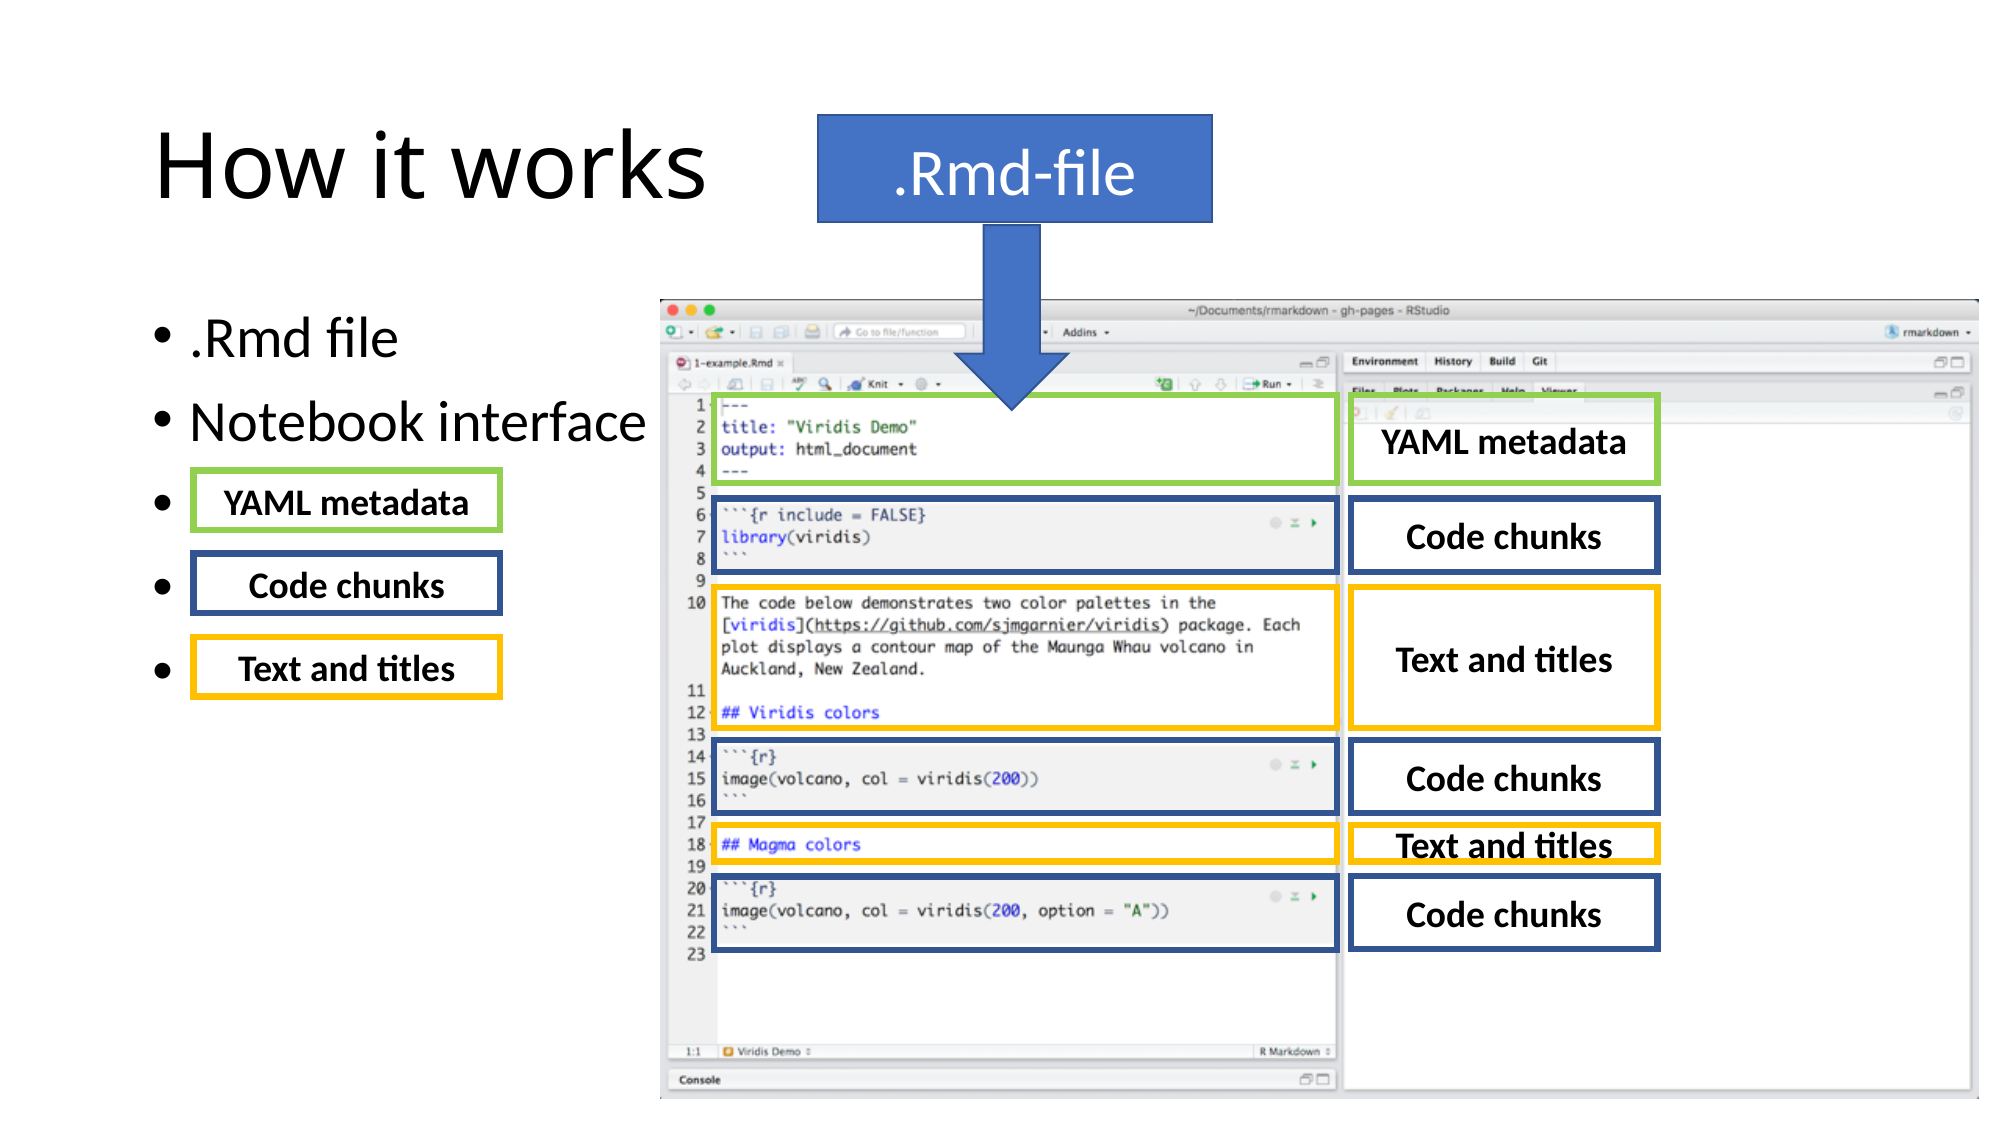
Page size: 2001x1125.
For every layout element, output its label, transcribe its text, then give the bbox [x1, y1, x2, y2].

title How it works [137, 59, 1863, 278]
text_box Code chunks [192, 553, 501, 614]
text_box .Rmd-file [817, 114, 1213, 223]
text_box [982, 224, 1041, 299]
picture [660, 299, 1979, 1099]
list .Rmd file Notebook interface [137, 299, 660, 1014]
text_box YAML metadata [192, 469, 501, 531]
text_box Text and titles [192, 636, 501, 697]
